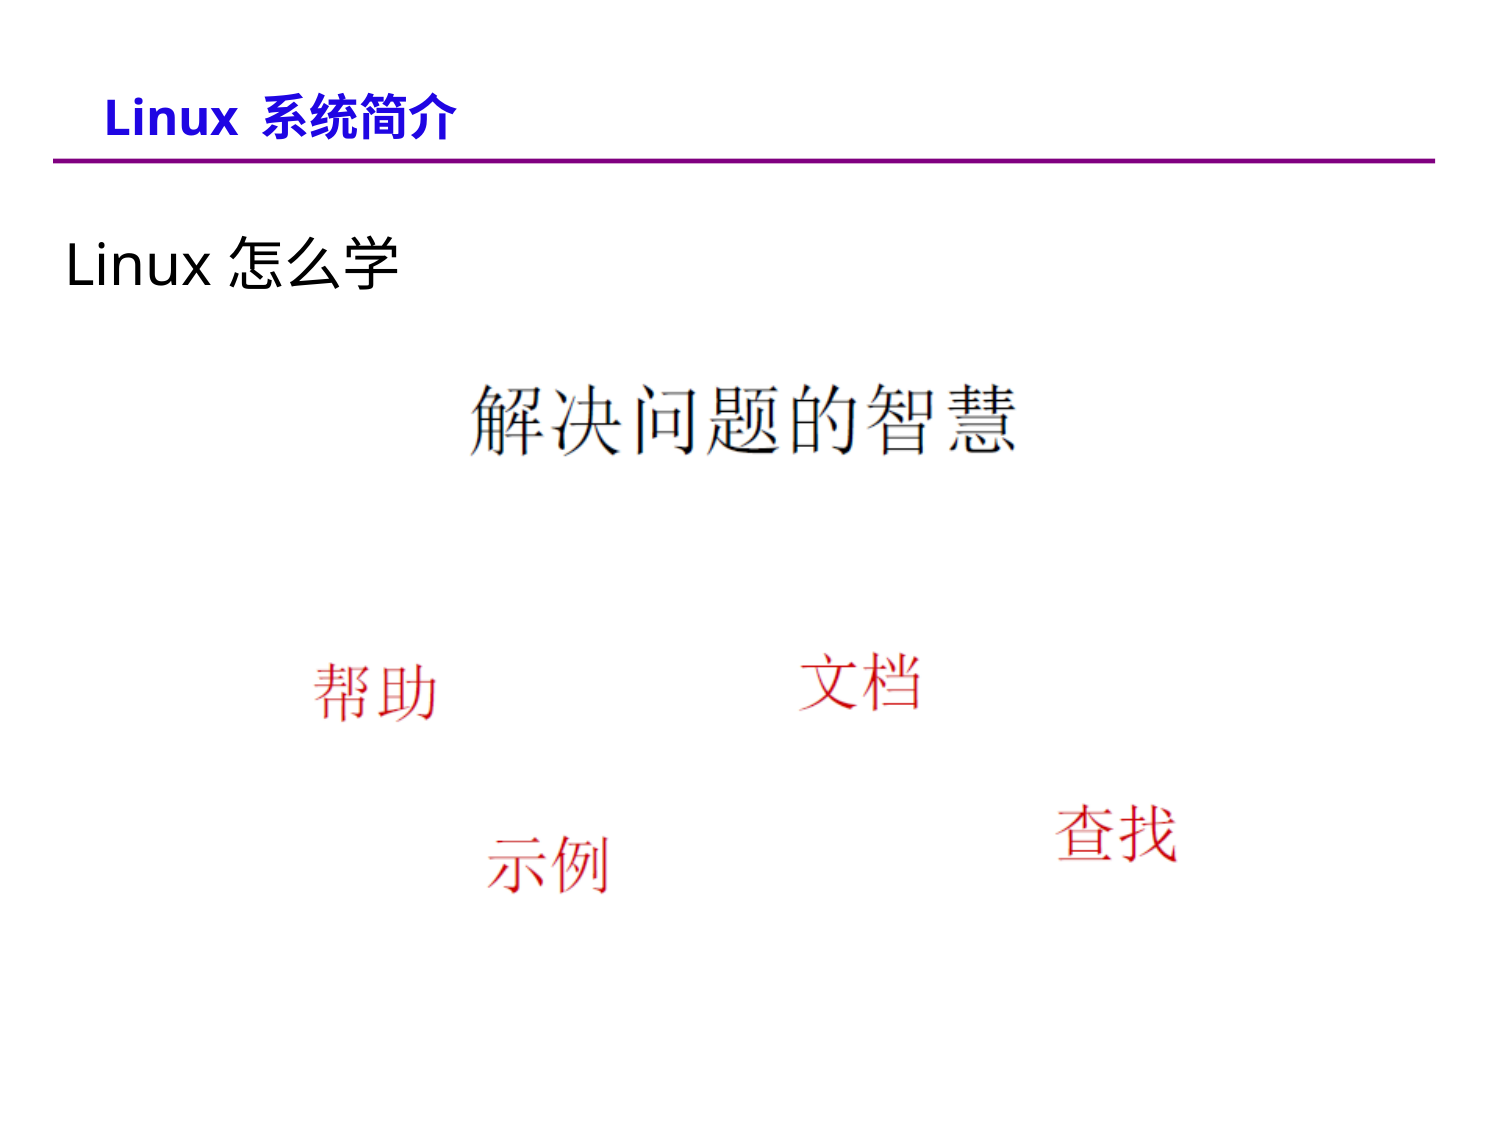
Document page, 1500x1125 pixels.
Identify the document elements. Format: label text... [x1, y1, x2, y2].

text_box Linux 系统简介 [88, 78, 571, 154]
text_box Linux怎么学 [49, 219, 853, 305]
picture [193, 314, 1296, 964]
